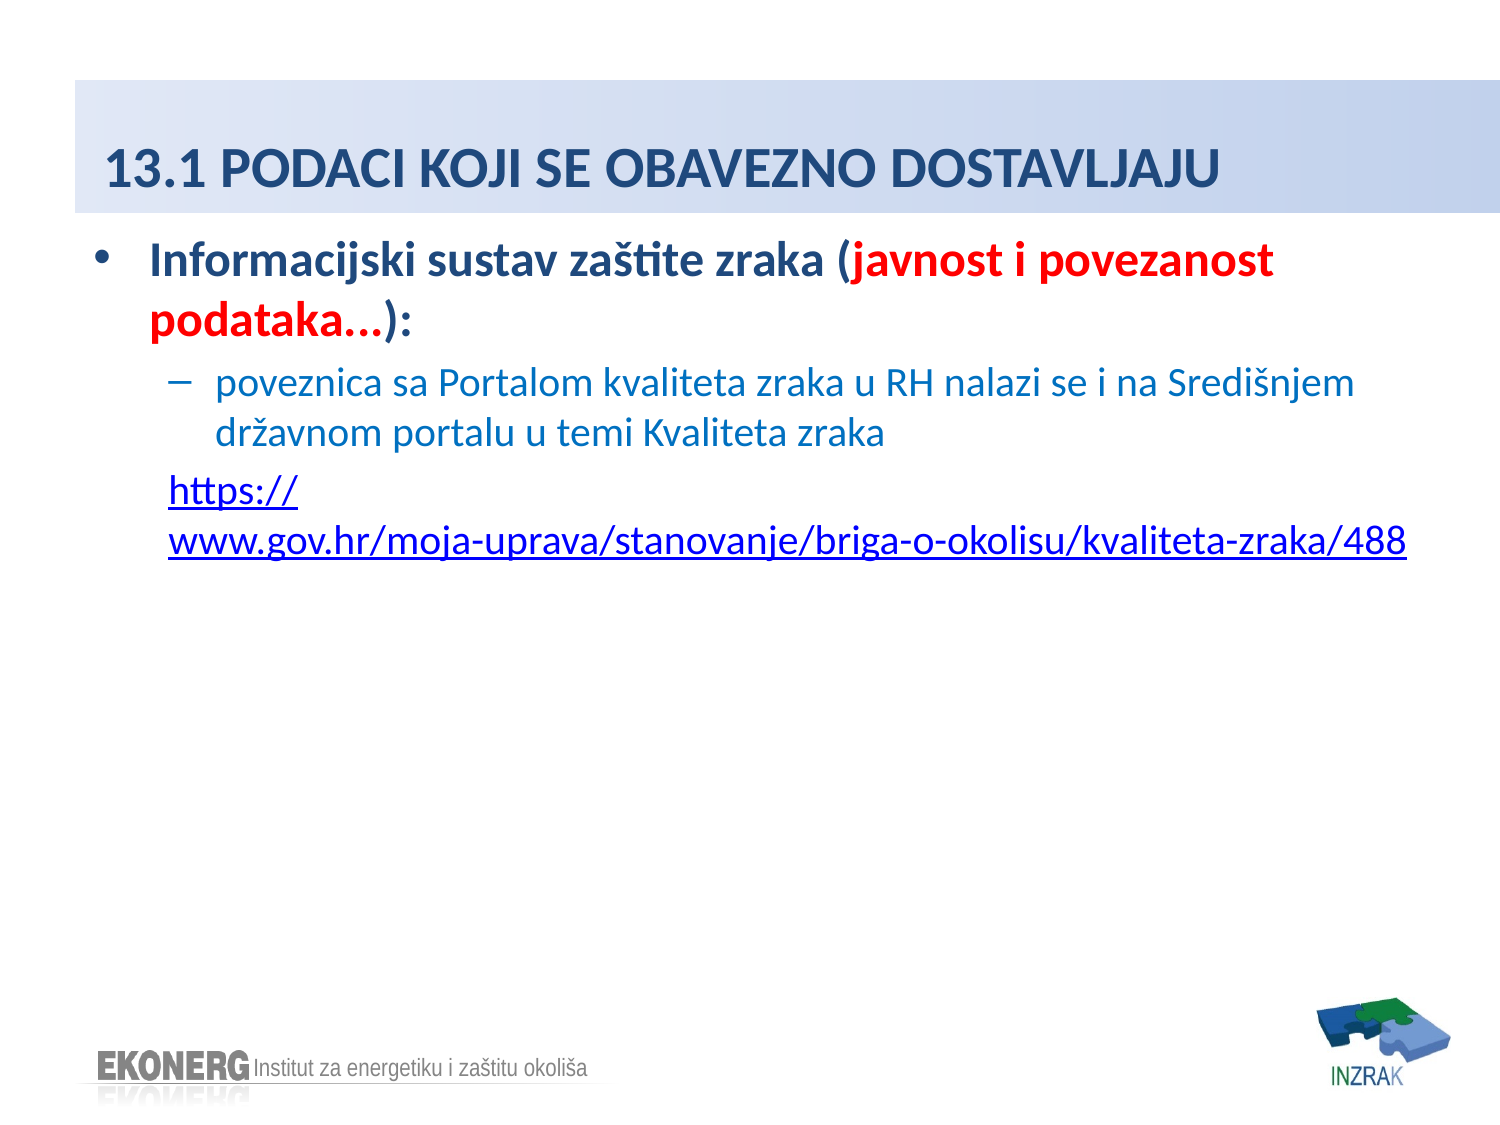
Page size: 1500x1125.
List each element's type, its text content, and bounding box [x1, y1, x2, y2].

text_box Informacijski sustav zaštite zraka (javnost i povezanost podataka...): poveznica sa Portalom kvaliteta zraka u RH nalazi se i na Središnjem državnom portalu u temi Kvaliteta zraka https://www.gov.hr/moja-uprava/stanovanje/briga-o-okolisu/kvaliteta-zraka/488 [78, 218, 1451, 902]
title 13.1 PODACI KOJI SE OBAVEZNO DOSTAVLJAJU [75, 80, 1500, 213]
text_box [61, 1038, 636, 1112]
picture [1315, 996, 1451, 1093]
